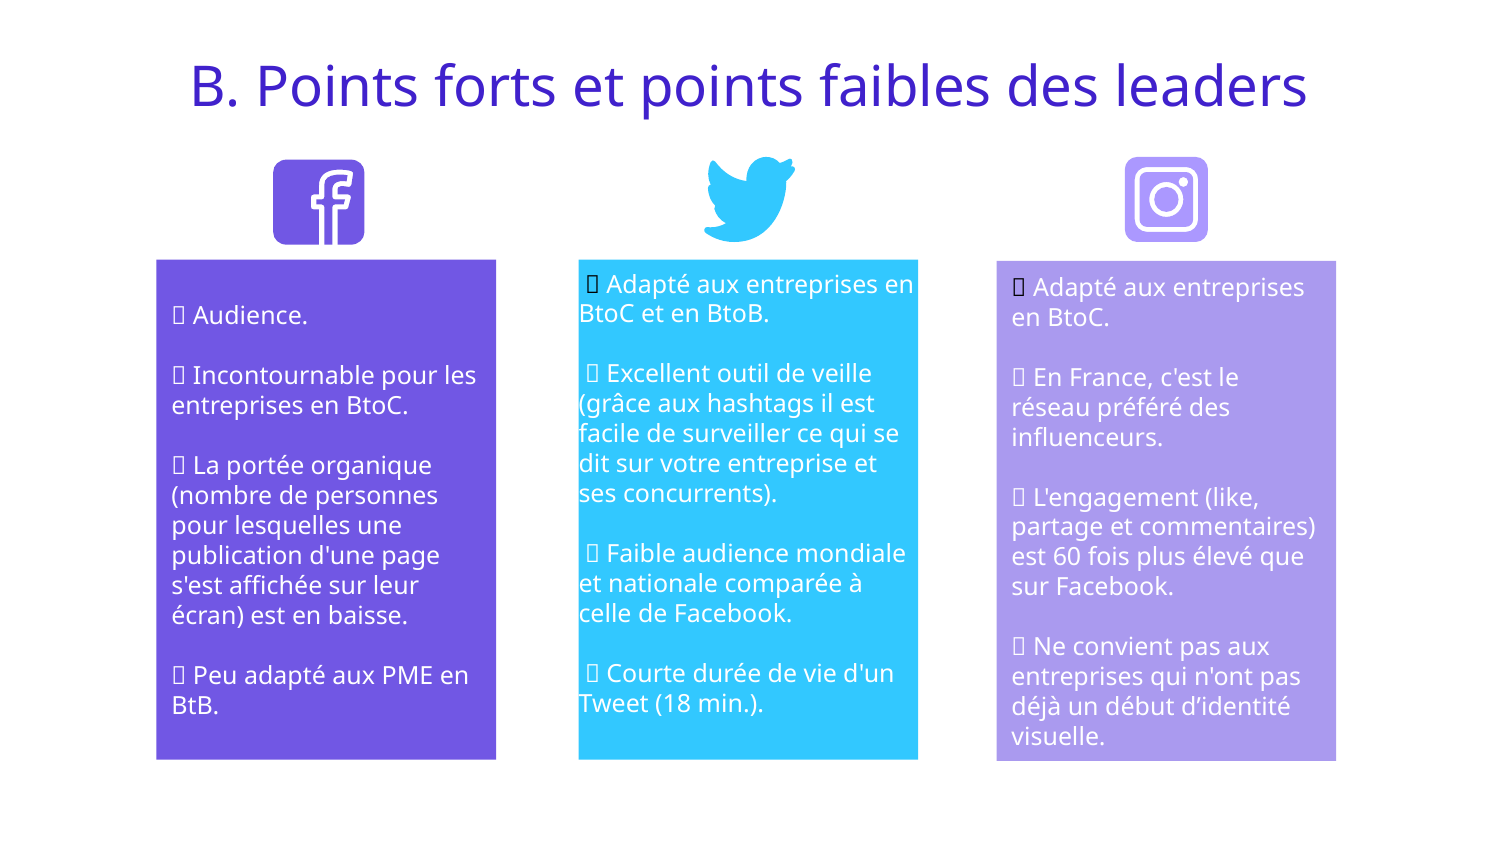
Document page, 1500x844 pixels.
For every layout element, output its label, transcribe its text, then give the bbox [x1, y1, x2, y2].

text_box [272, 159, 365, 245]
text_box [1124, 156, 1209, 243]
text_box ➕ Adapté aux entreprises en BtoC. ➕ En France, c'est le réseau préféré des influenceurs. ➕ L'engagement (like, partage et commentaires) est 60 fois plus élevé que sur Facebook. ➖ Ne convient pas aux entreprises qui n'ont pas déjà un début d’identité visuelle. [996, 260, 1337, 761]
text_box If you want to modify this graph, click on it, follow the link, change the data and replace it [1096, 699, 1395, 780]
title B. Points forts et points faibles des leaders [73, 65, 1425, 102]
text_box ➕ Audience. ➕ Incontournable pour les entreprises en BtoC. ➖ La portée organique (nombre de personnes pour lesquelles une publication d'une page s'est affichée sur leur écran) est en baisse. ➖ Peu adapté aux PME en BtB. [156, 259, 497, 760]
text_box [704, 156, 796, 243]
text_box ➕ Adapté aux entreprises en BtoC et en BtoB. ➕ Excellent outil de veille (grâce aux hashtags il est facile de surveiller ce qui se dit sur votre entreprise et ses concurrents). ➖ Faible audience mondiale et nationale comparée à celle de Facebook. ➖ Courte durée de vie d'un Tweet (18 min.). [578, 259, 919, 760]
